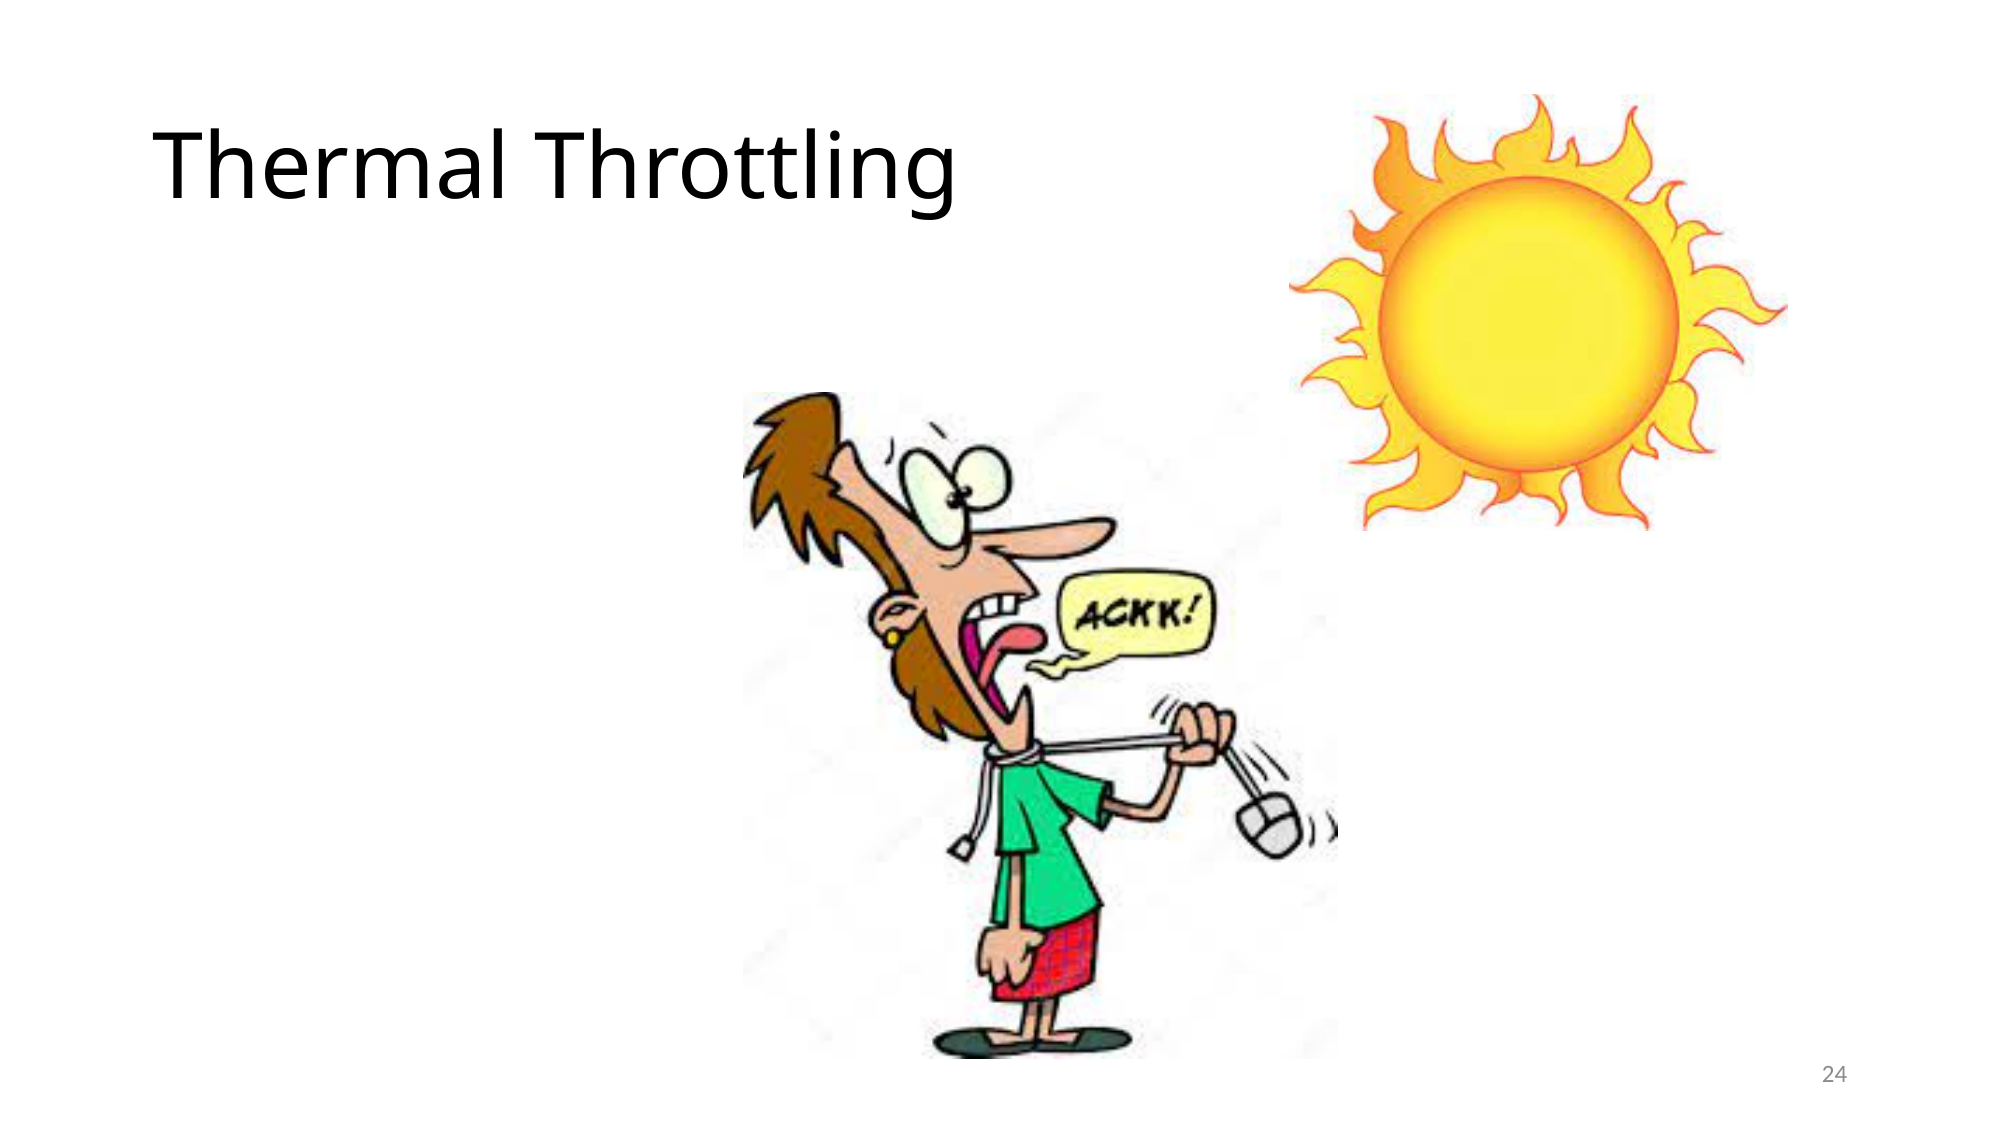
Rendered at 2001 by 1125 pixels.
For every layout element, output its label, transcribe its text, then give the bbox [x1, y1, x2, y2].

picture [1289, 93, 1788, 531]
slide_number 24 [1412, 1042, 1863, 1103]
title Thermal Throttling [137, 59, 1863, 278]
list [743, 392, 1338, 1060]
